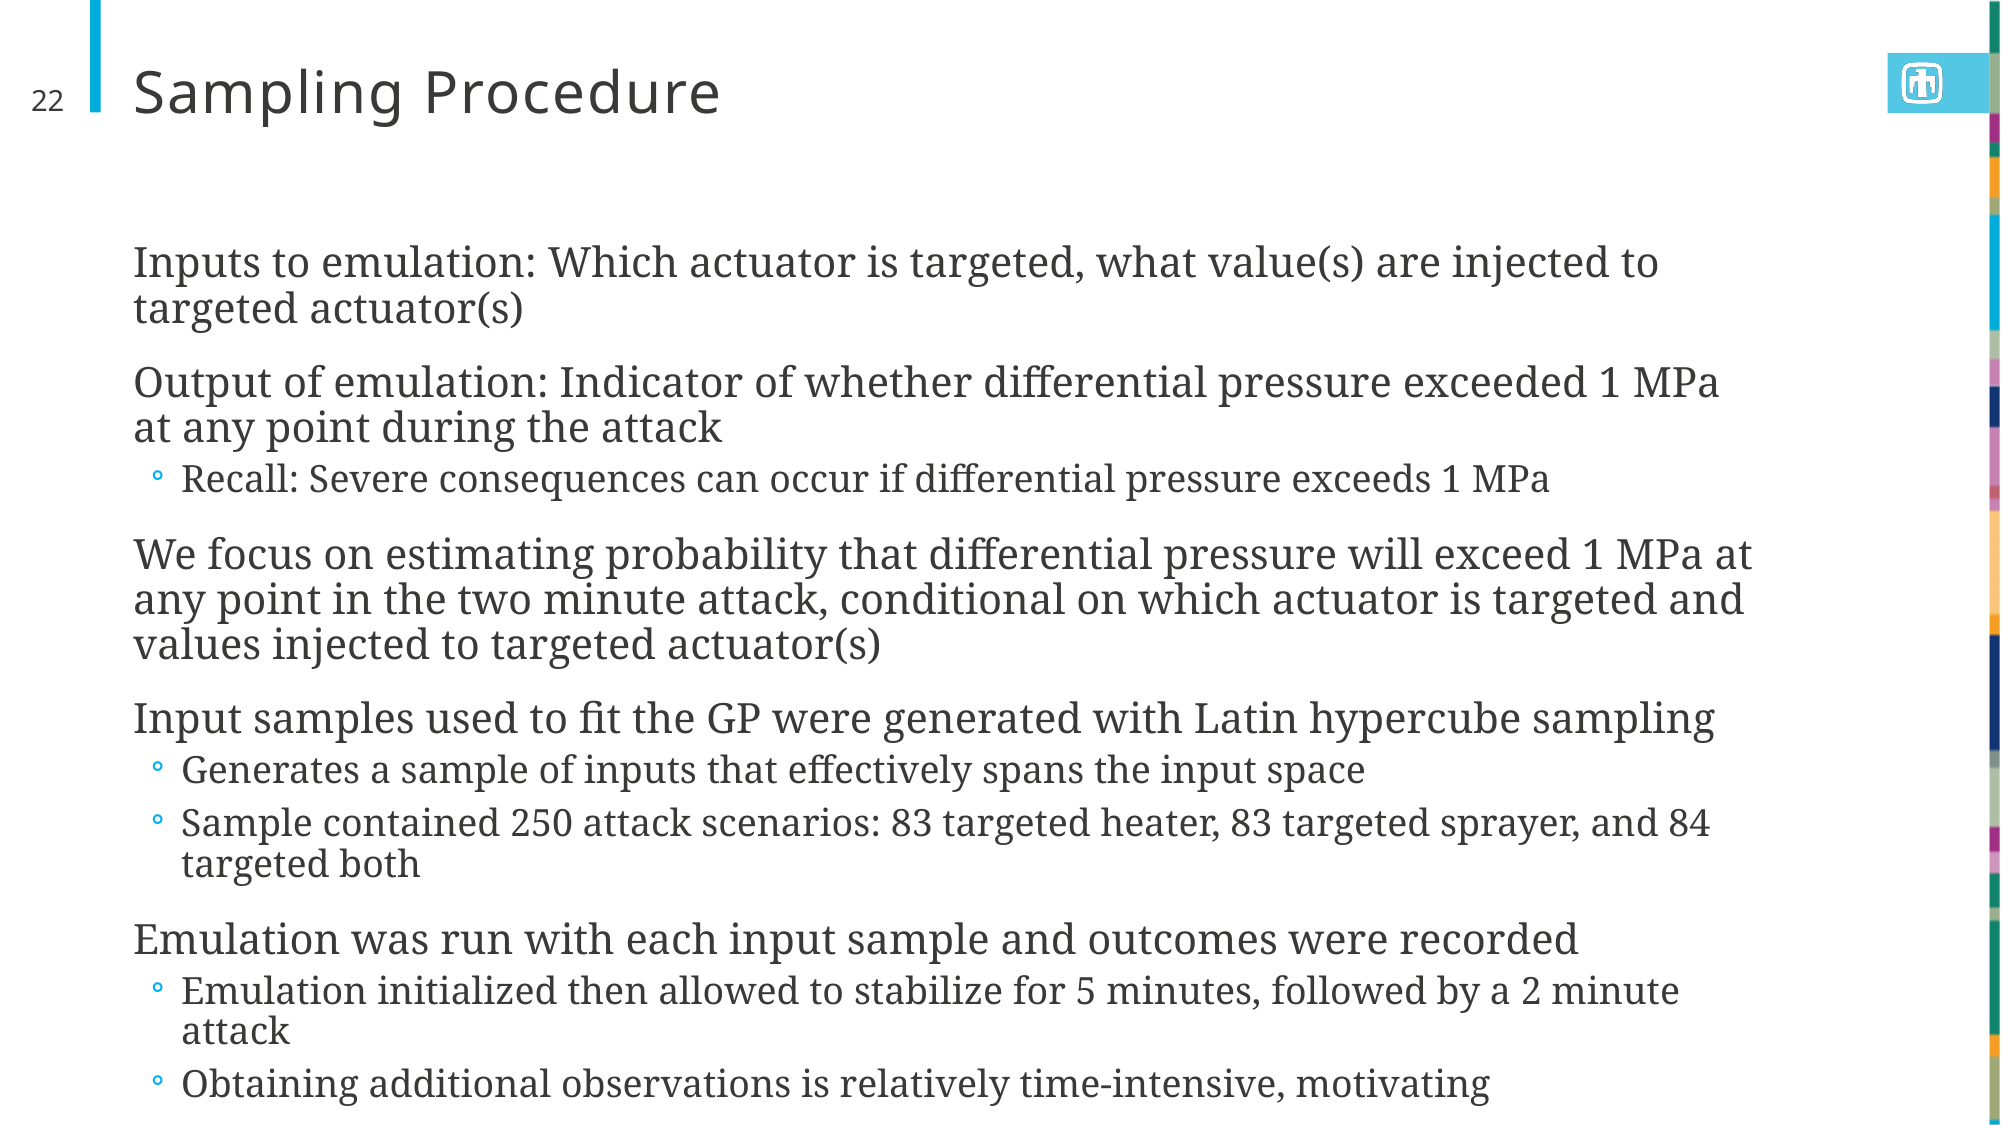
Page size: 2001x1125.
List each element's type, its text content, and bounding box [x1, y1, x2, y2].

list Inputs to emulation: Which actuator is targeted, what value(s) are injected to targeted actuator(s) Output of emulation: Indicator of whether differential pressure exceeded 1 MPa at any point during the attack Recall: Severe consequences can occur if differential pressure exceeds 1 MPa We focus on estimating probability that differential pressure will exceed 1 MPa at any point in the two minute attack, conditional on which actuator is targeted and values injected to targeted actuator(s) Input samples used to fit the GP were generated with Latin hypercube sampling Generates a sample of inputs that effectively spans the input space Sample contained 250 attack scenarios: 83 targeted heater, 83 targeted sprayer, and 84 targeted both Emulation was run with each input sample and outcomes were recorded Emulation initialized then allowed to stabilize for 5 minutes, followed by a 2 minute attack Obtaining additional observations is relatively time-intensive, motivating [118, 234, 1769, 1125]
picture [1901, 62, 1944, 104]
slide_number 22 [10, 71, 80, 132]
picture [1990, 330, 1999, 1120]
picture [1990, 1, 1999, 215]
title Sampling Procedure [118, 58, 1769, 153]
